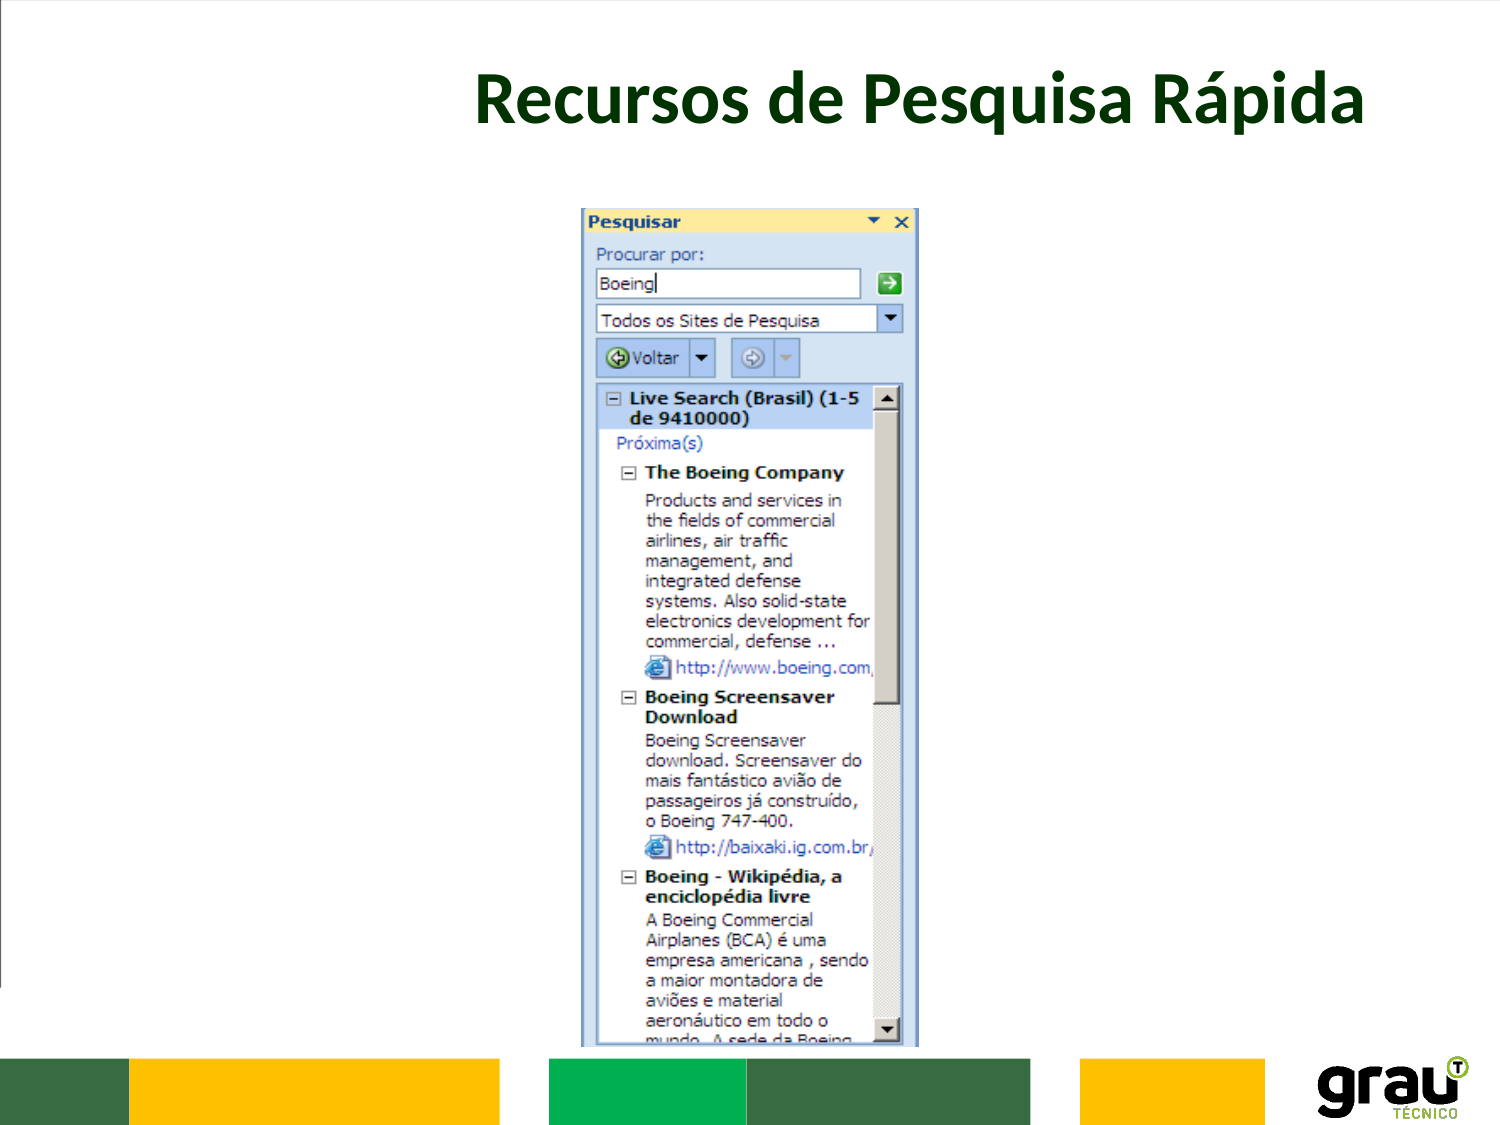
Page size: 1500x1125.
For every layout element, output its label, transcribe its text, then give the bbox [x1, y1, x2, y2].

title Recursos de Pesquisa Rápida [49, 0, 1400, 188]
picture [1316, 1055, 1470, 1121]
picture [0, 0, 1500, 1047]
